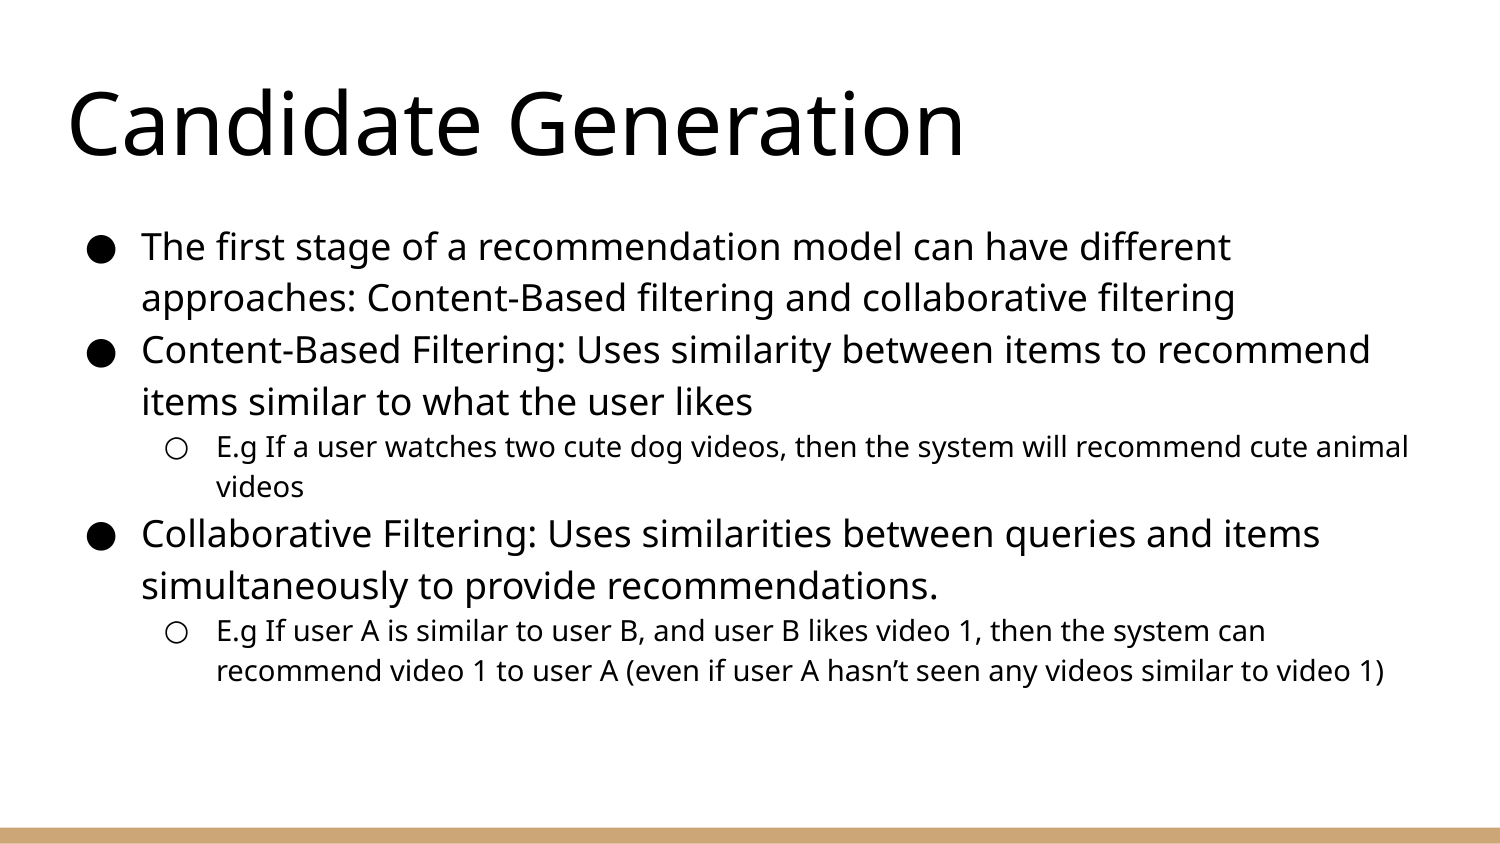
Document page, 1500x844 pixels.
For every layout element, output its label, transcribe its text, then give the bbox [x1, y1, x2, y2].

title Candidate Generation [51, 51, 1449, 189]
list The first stage of a recommendation model can have different approaches: Content-Based filtering and collaborative filtering Content-Based Filtering: Uses similarity between items to recommend items similar to what the user likes E.g If a user watches two cute dog videos, then the system will recommend cute animal videos Collaborative Filtering: Uses similarities between queries and items simultaneously to provide recommendations. E.g If user A is similar to user B, and user B likes video 1, then the system can recommend video 1 to user A (even if user A hasn’t seen any videos similar to video 1) [51, 200, 1449, 752]
